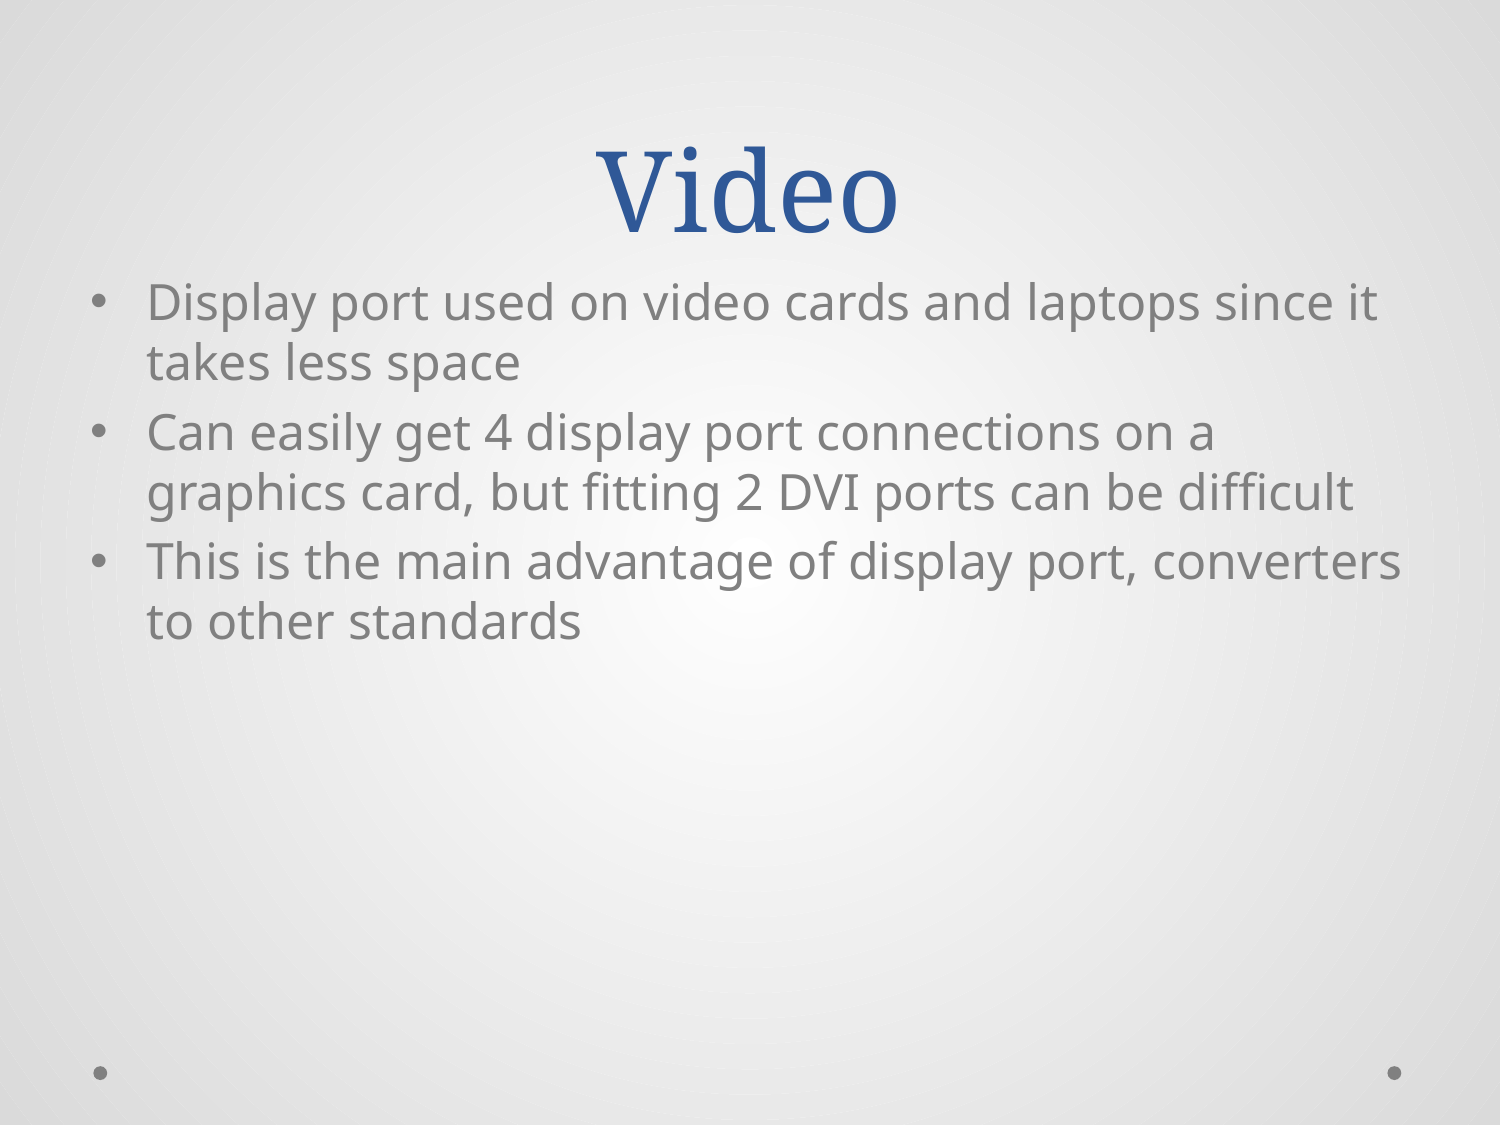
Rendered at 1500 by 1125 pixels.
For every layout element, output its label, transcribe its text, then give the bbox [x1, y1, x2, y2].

title Video [75, 0, 1425, 262]
list Display port used on video cards and laptops since it takes less space Can easily get 4 display port connections on a graphics card, but fitting 2 DVI ports can be difficult This is the main advantage of display port, converters to other standards [75, 262, 1425, 1005]
